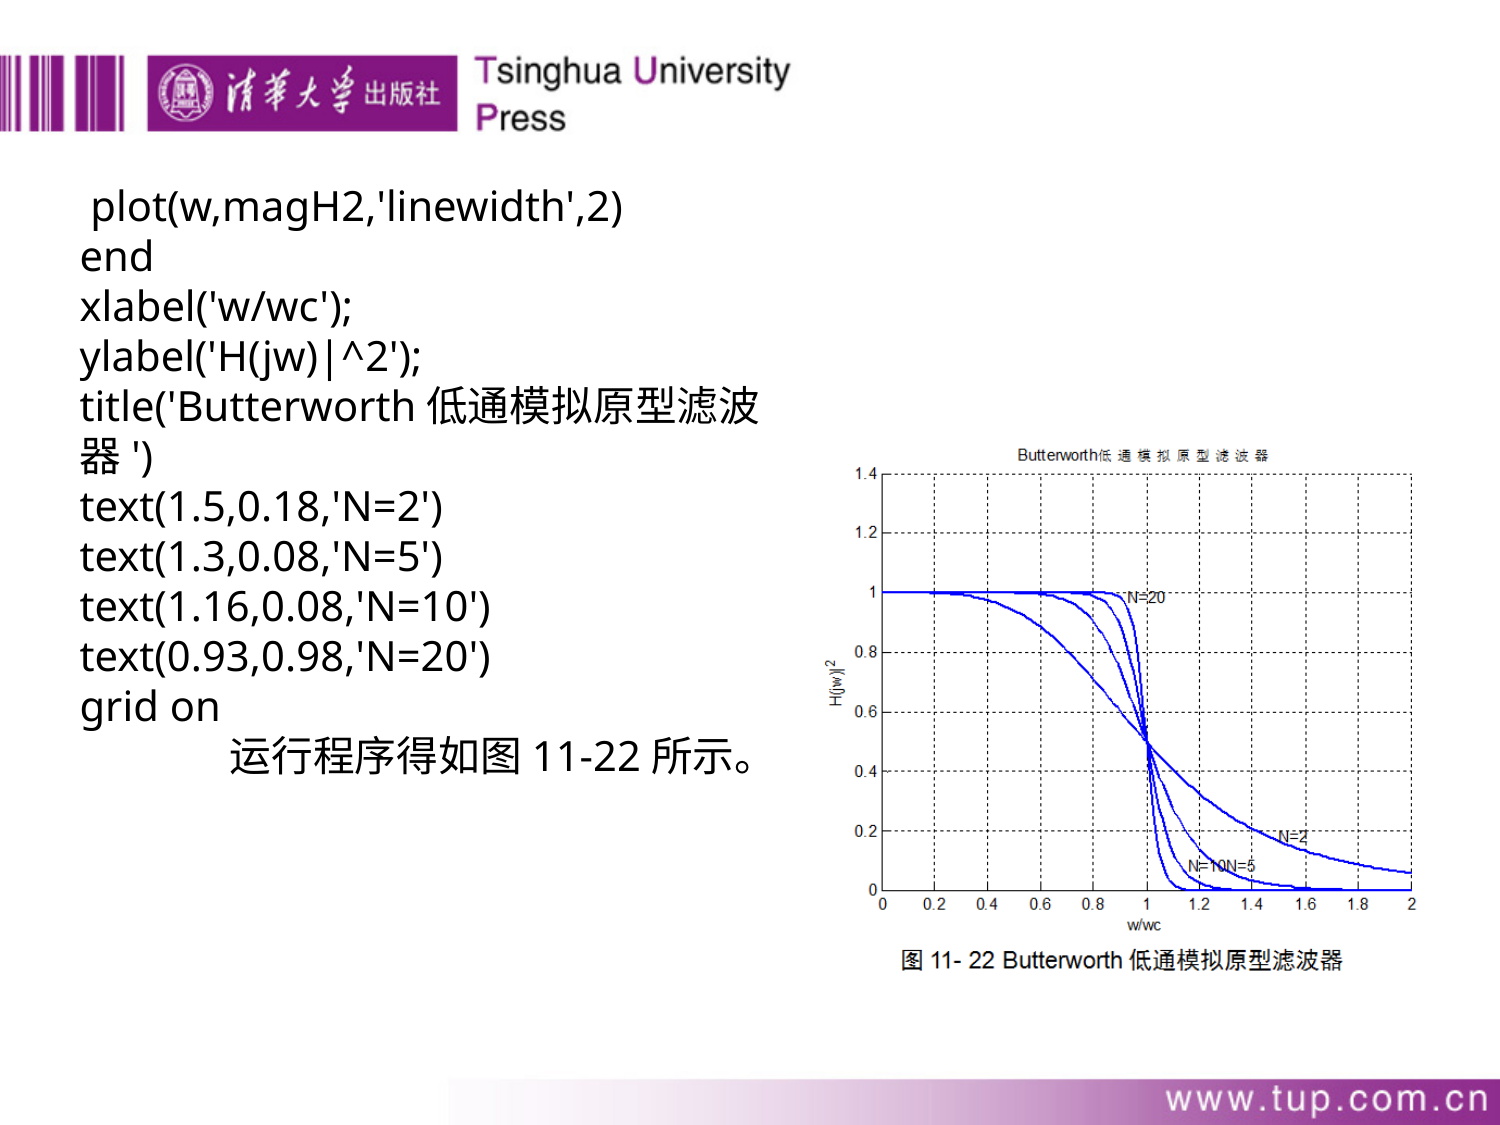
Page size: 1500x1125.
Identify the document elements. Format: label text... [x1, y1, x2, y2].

picture [0, 1059, 1500, 1125]
picture [0, 34, 1500, 149]
text_box plot(w,magH2,'linewidth',2) end xlabel('w/wc'); ylabel('H(jw)|^2'); title('Butterworth低通模拟原型滤波器') text(1.5,0.18,'N=2') text(1.3,0.08,'N=5') text(1.16,0.08,'N=10') text(0.93,0.98,'N=20') grid on 运行程序得如图11-22所示。 [64, 172, 815, 788]
picture [811, 439, 1438, 975]
